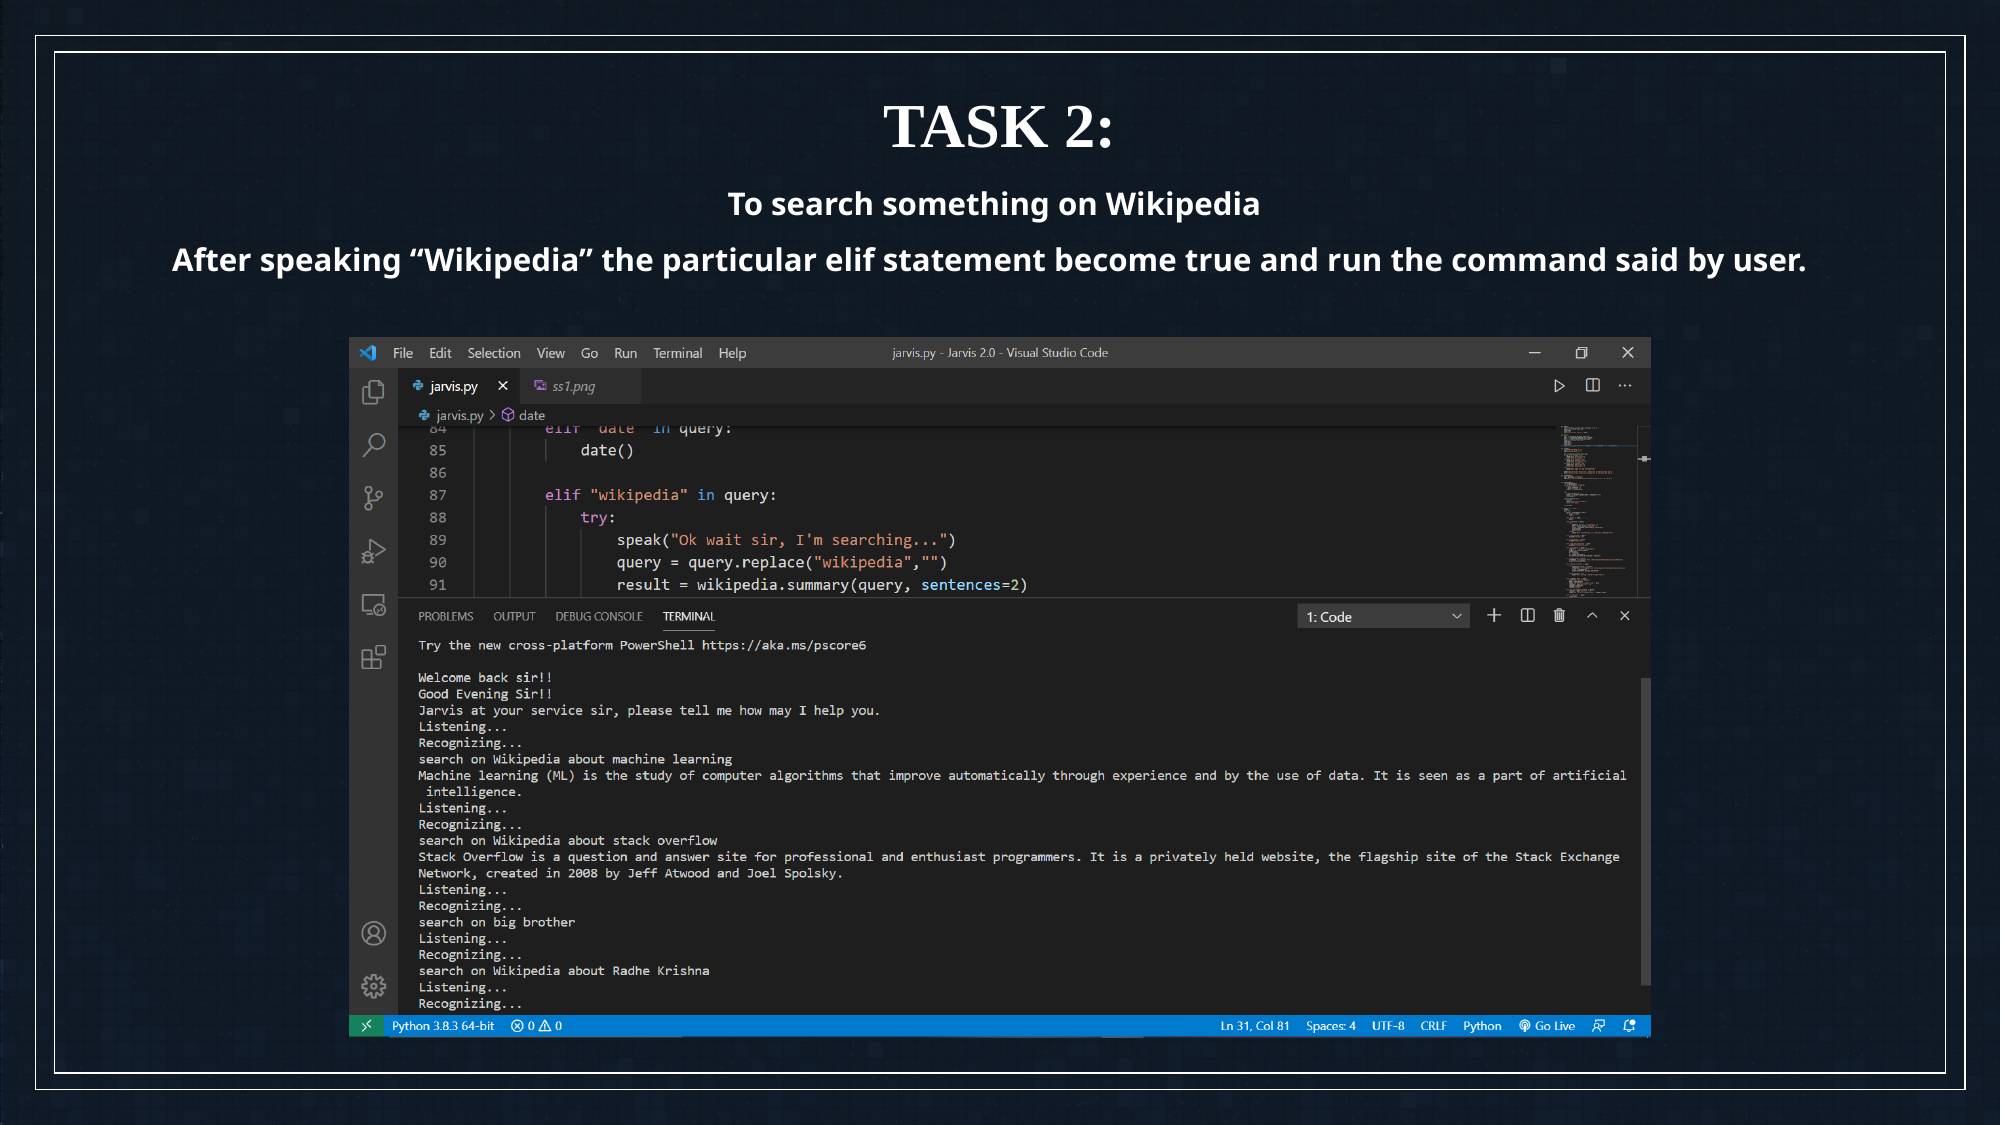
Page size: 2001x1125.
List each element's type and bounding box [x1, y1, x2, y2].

picture [0, 0, 2000, 1125]
text_box [35, 35, 1965, 1090]
